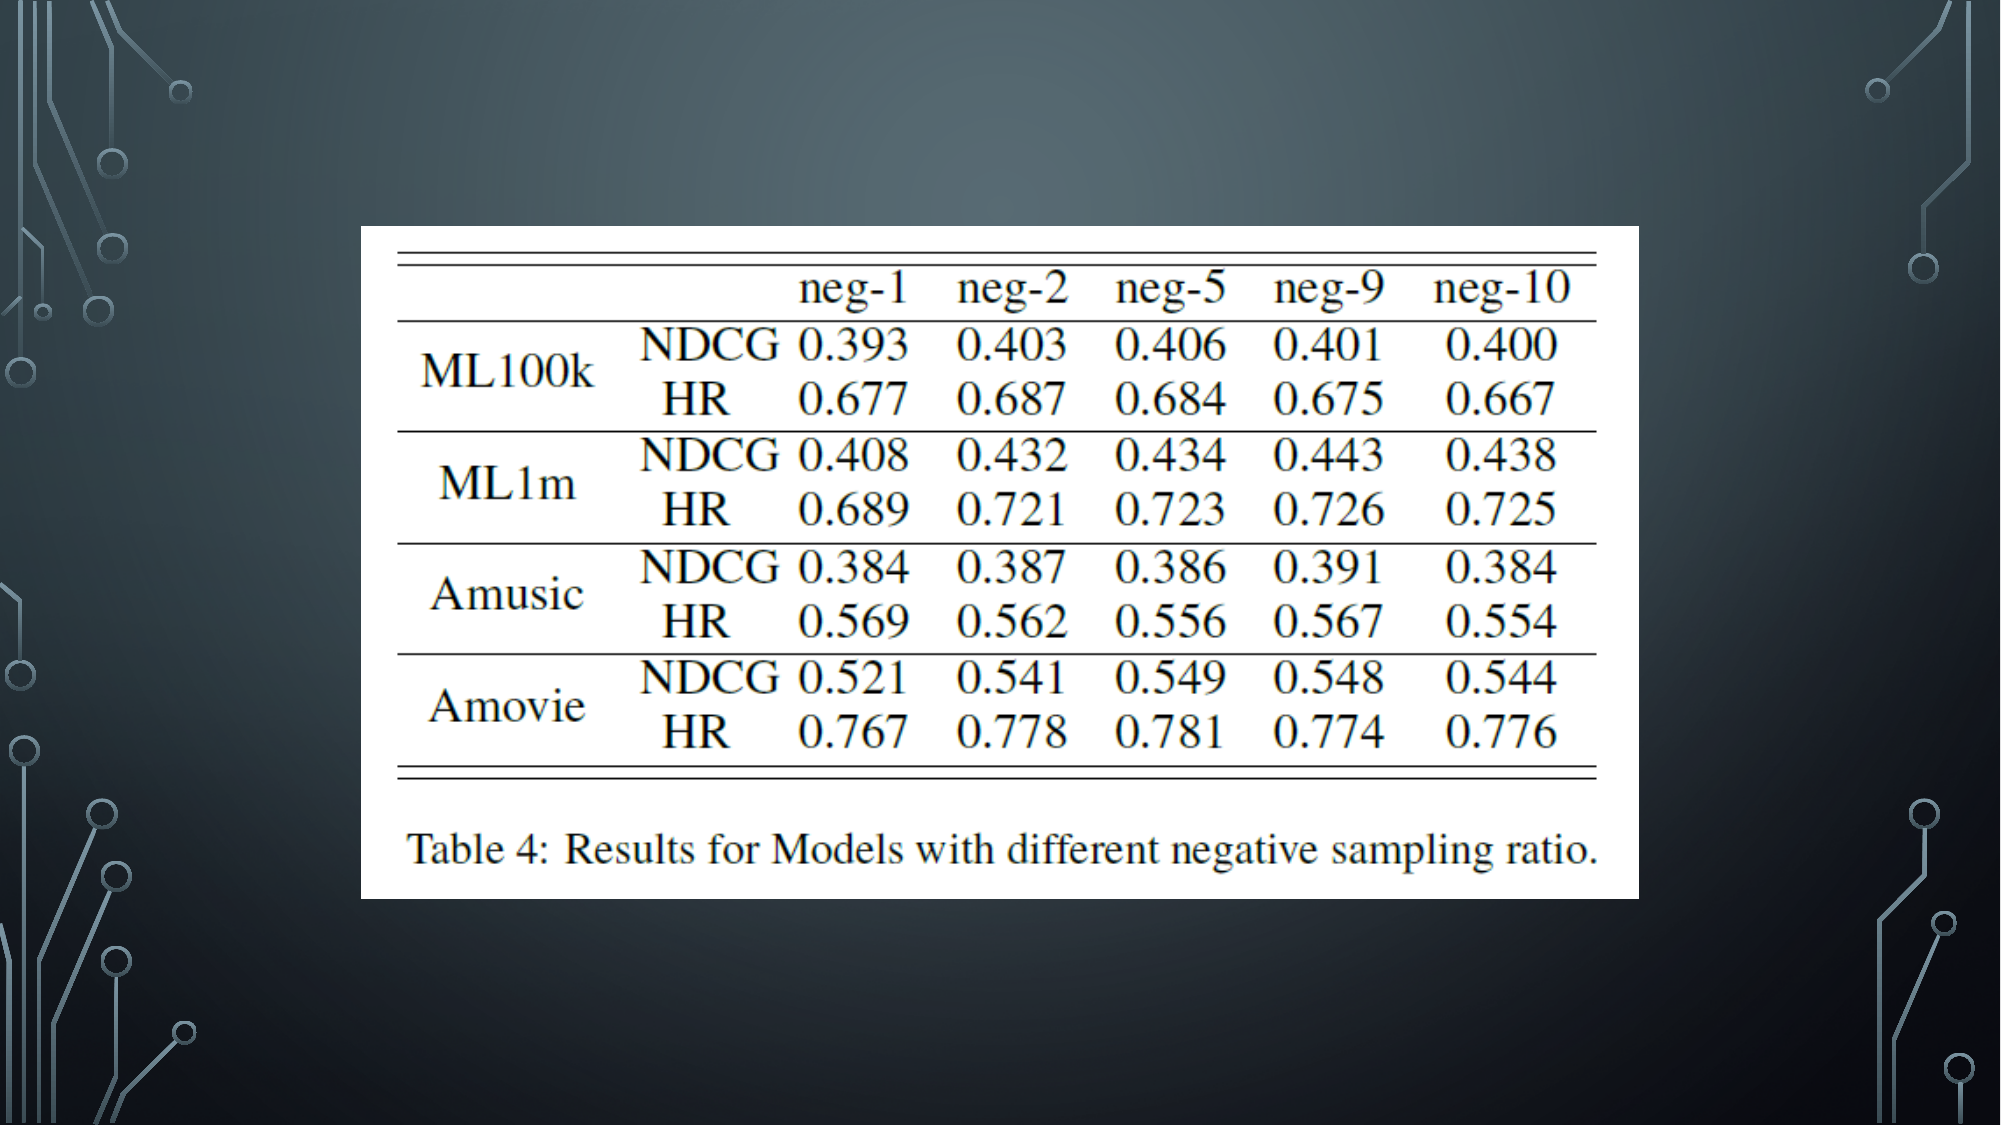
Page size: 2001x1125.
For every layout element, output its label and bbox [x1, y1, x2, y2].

picture [361, 226, 1639, 899]
